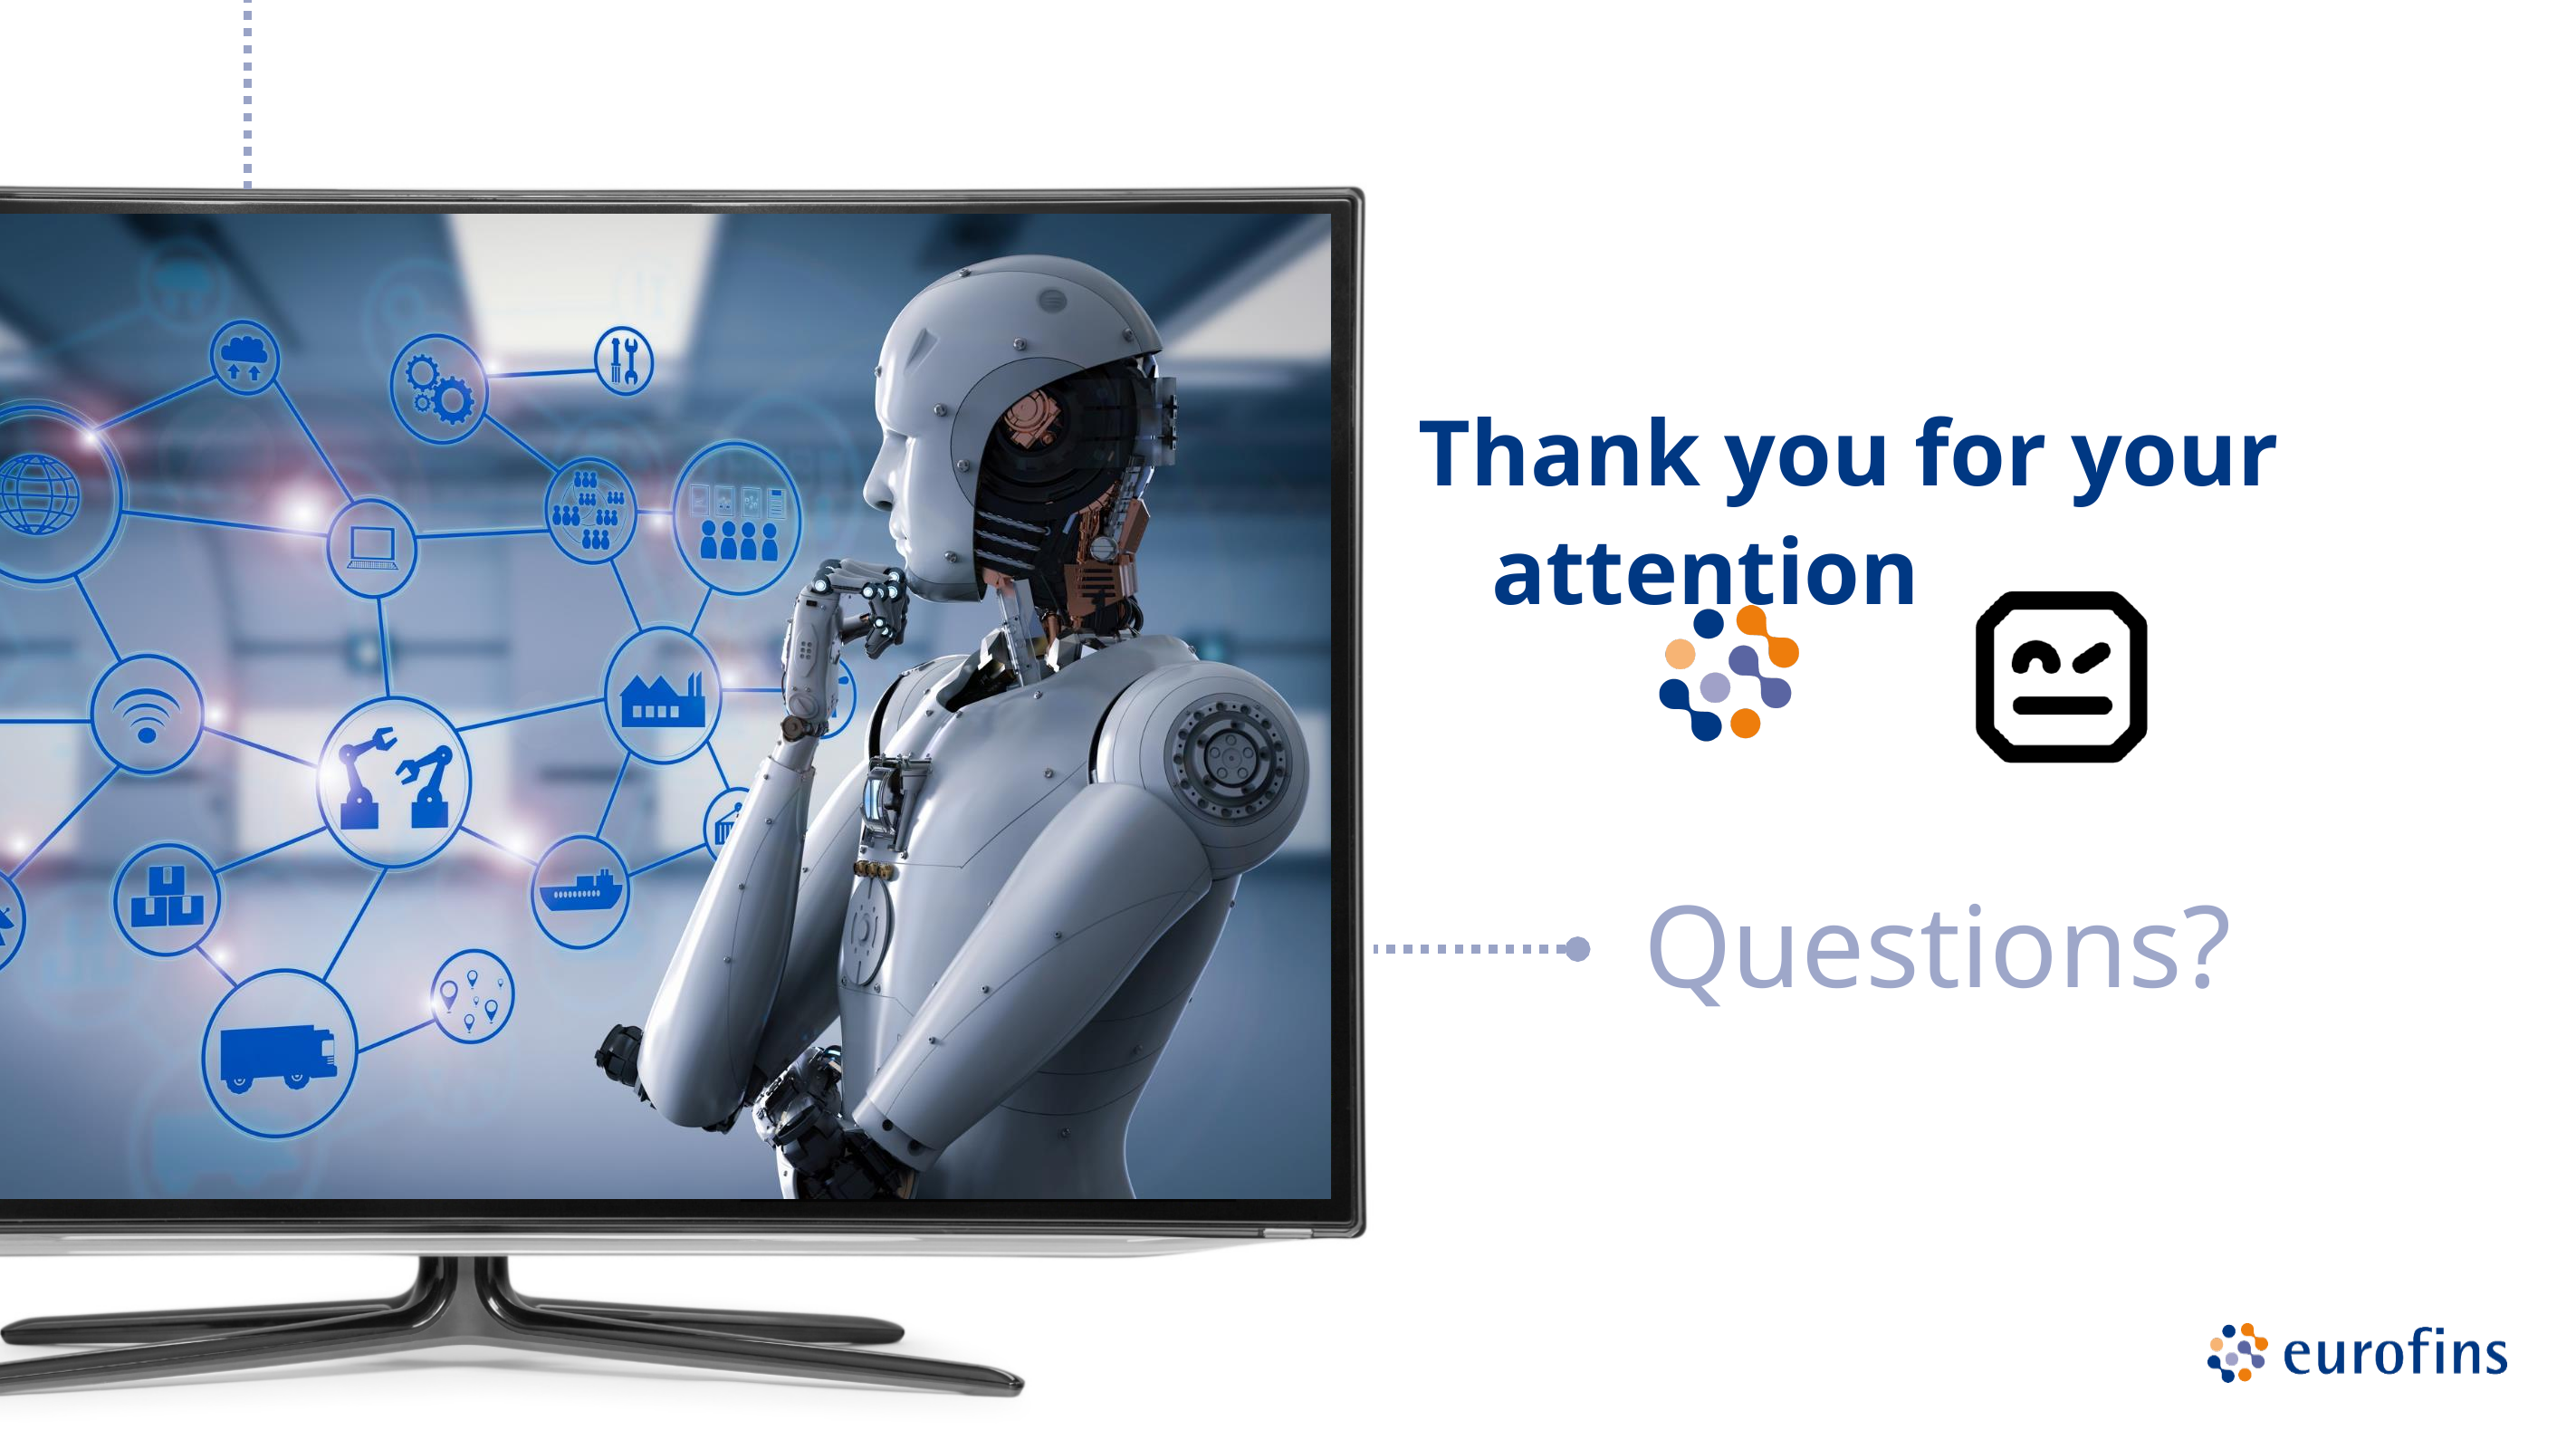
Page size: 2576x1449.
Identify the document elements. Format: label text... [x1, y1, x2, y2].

list Thank you for your attention [1405, 377, 2576, 515]
picture [1918, 580, 2204, 774]
picture [1659, 605, 1813, 742]
list Questions? [1630, 868, 2400, 1103]
picture [0, 19, 1374, 1449]
picture [2207, 1323, 2507, 1383]
